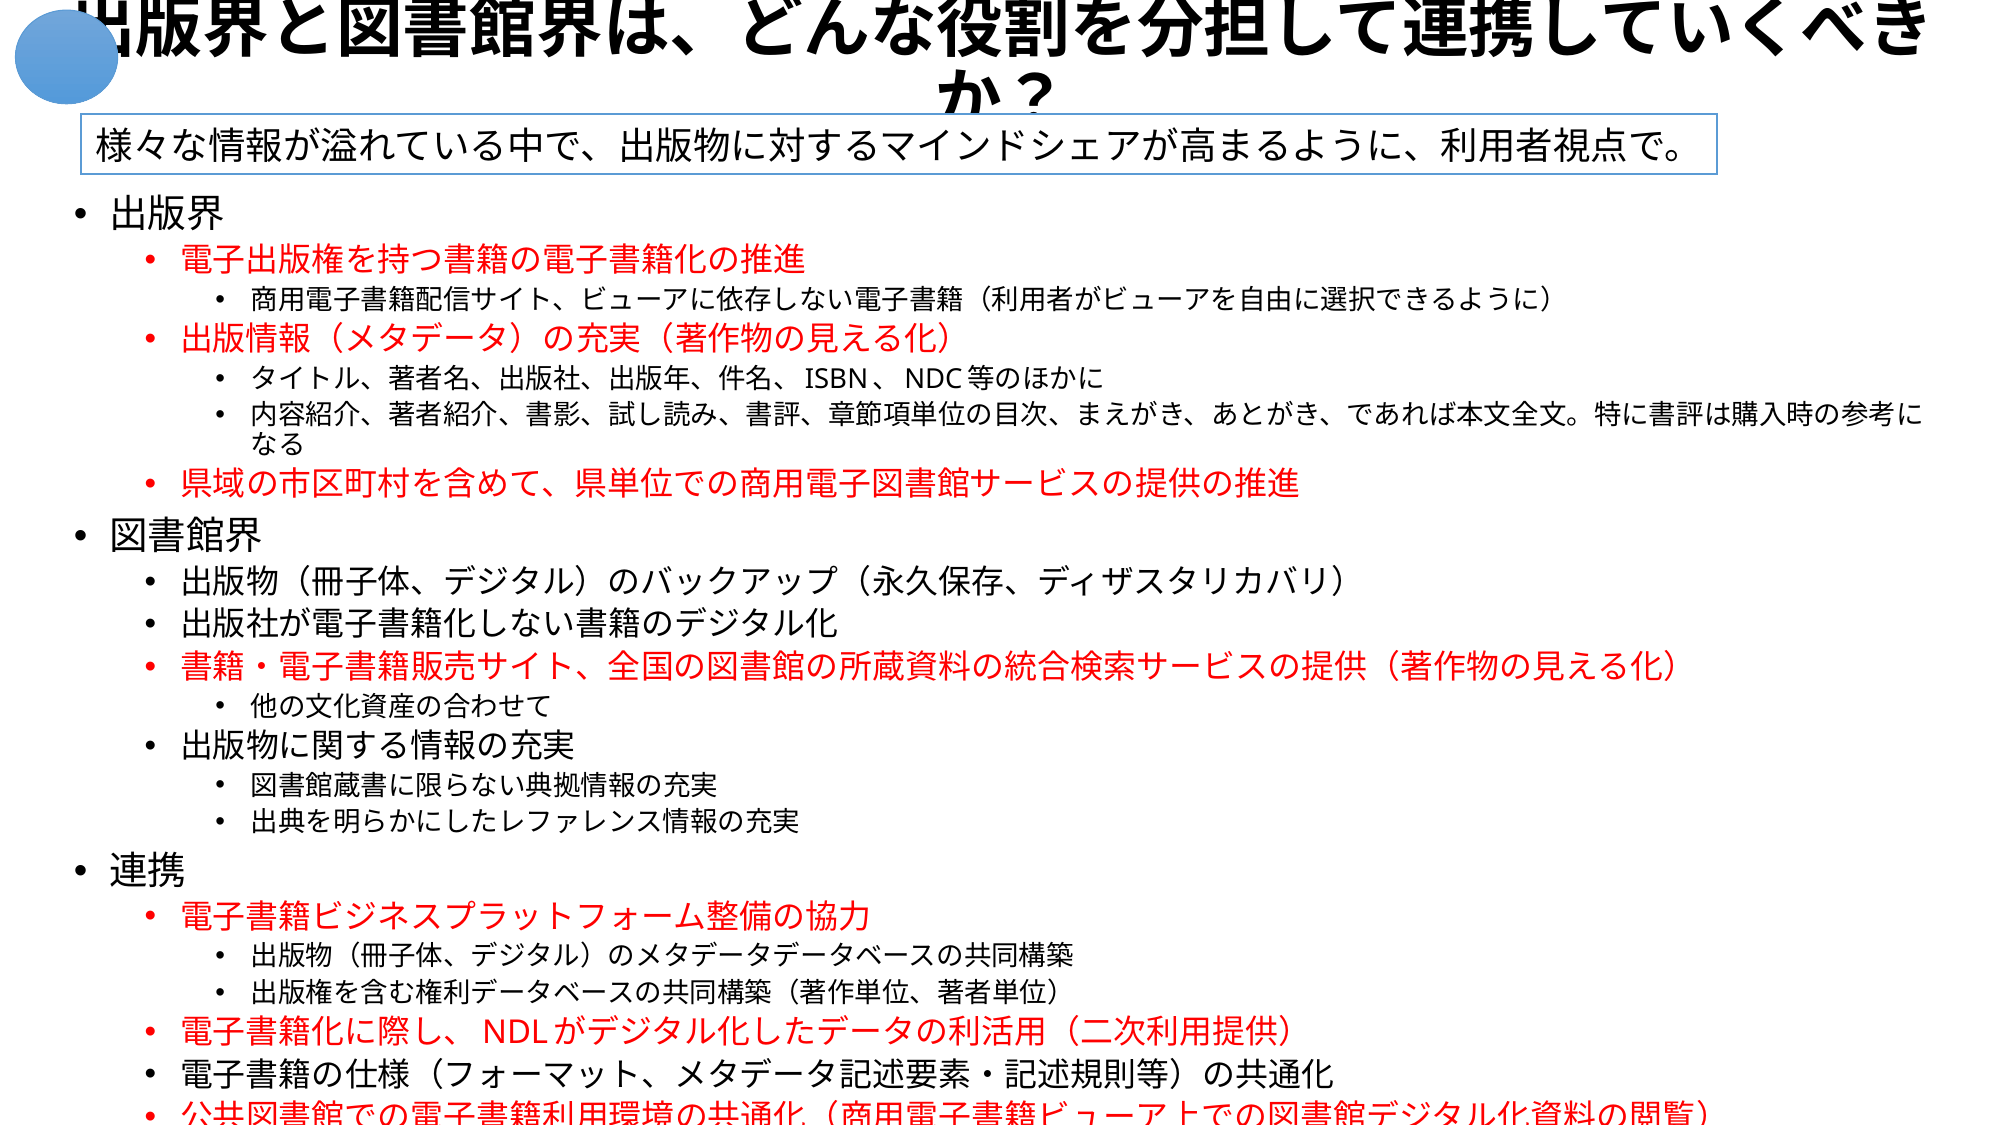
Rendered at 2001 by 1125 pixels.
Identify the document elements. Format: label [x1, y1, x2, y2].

list [58, 187, 1945, 1125]
text_box [14, 9, 119, 105]
text_box [80, 113, 1718, 175]
title [20, 4, 1984, 127]
